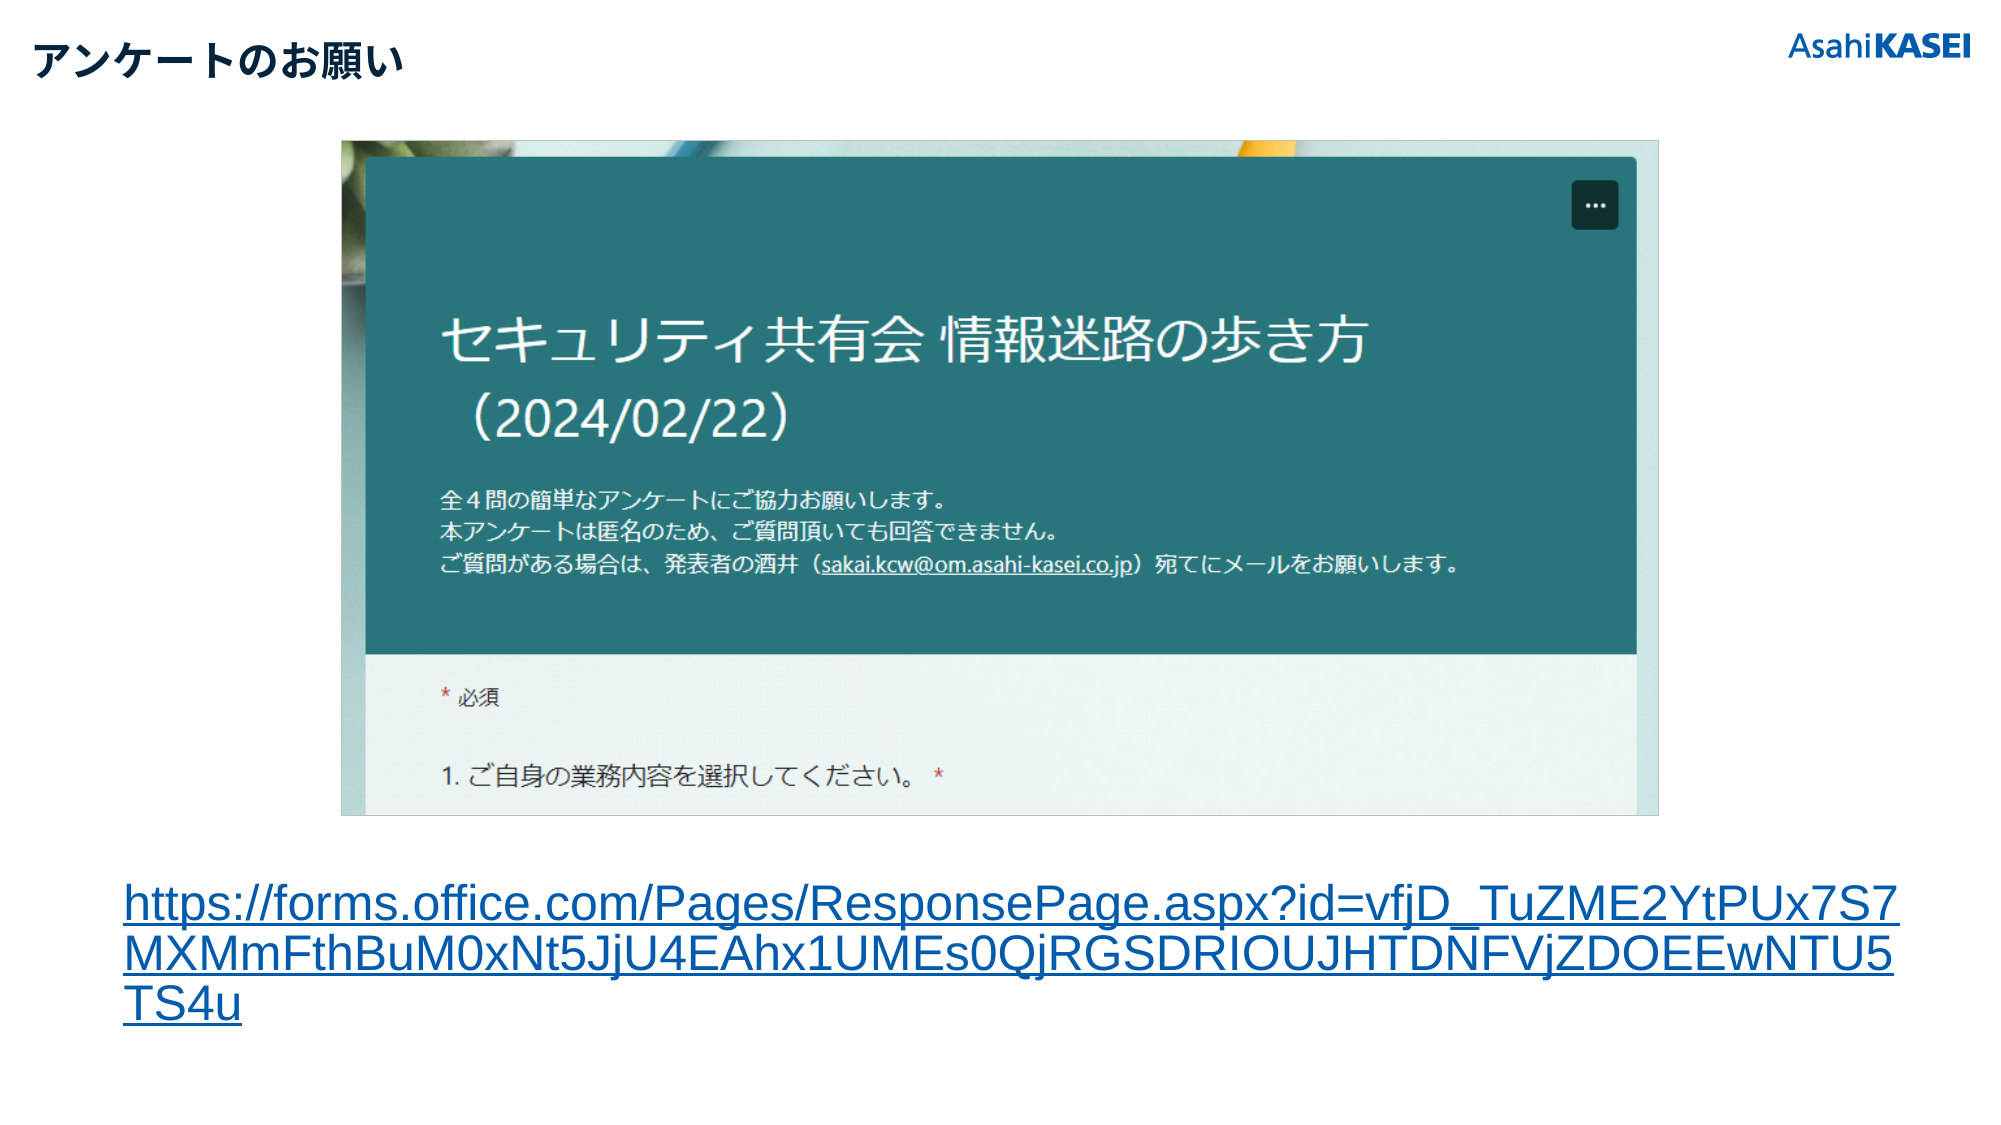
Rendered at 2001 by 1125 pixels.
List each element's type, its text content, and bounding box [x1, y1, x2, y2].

picture [341, 140, 1659, 816]
text_box https://forms.office.com/Pages/ResponsePage.aspx?id=vfjD_TuZME2YtPUx7S7MXMmFthBuM0xNt5JjU4EAhx1UMEs0QjRGSDRIOUJHTDNFVjZDOEEwNTU5TS4u [108, 862, 1929, 938]
text_box アンケートのお願い [16, 27, 871, 93]
picture [1788, 33, 1970, 58]
